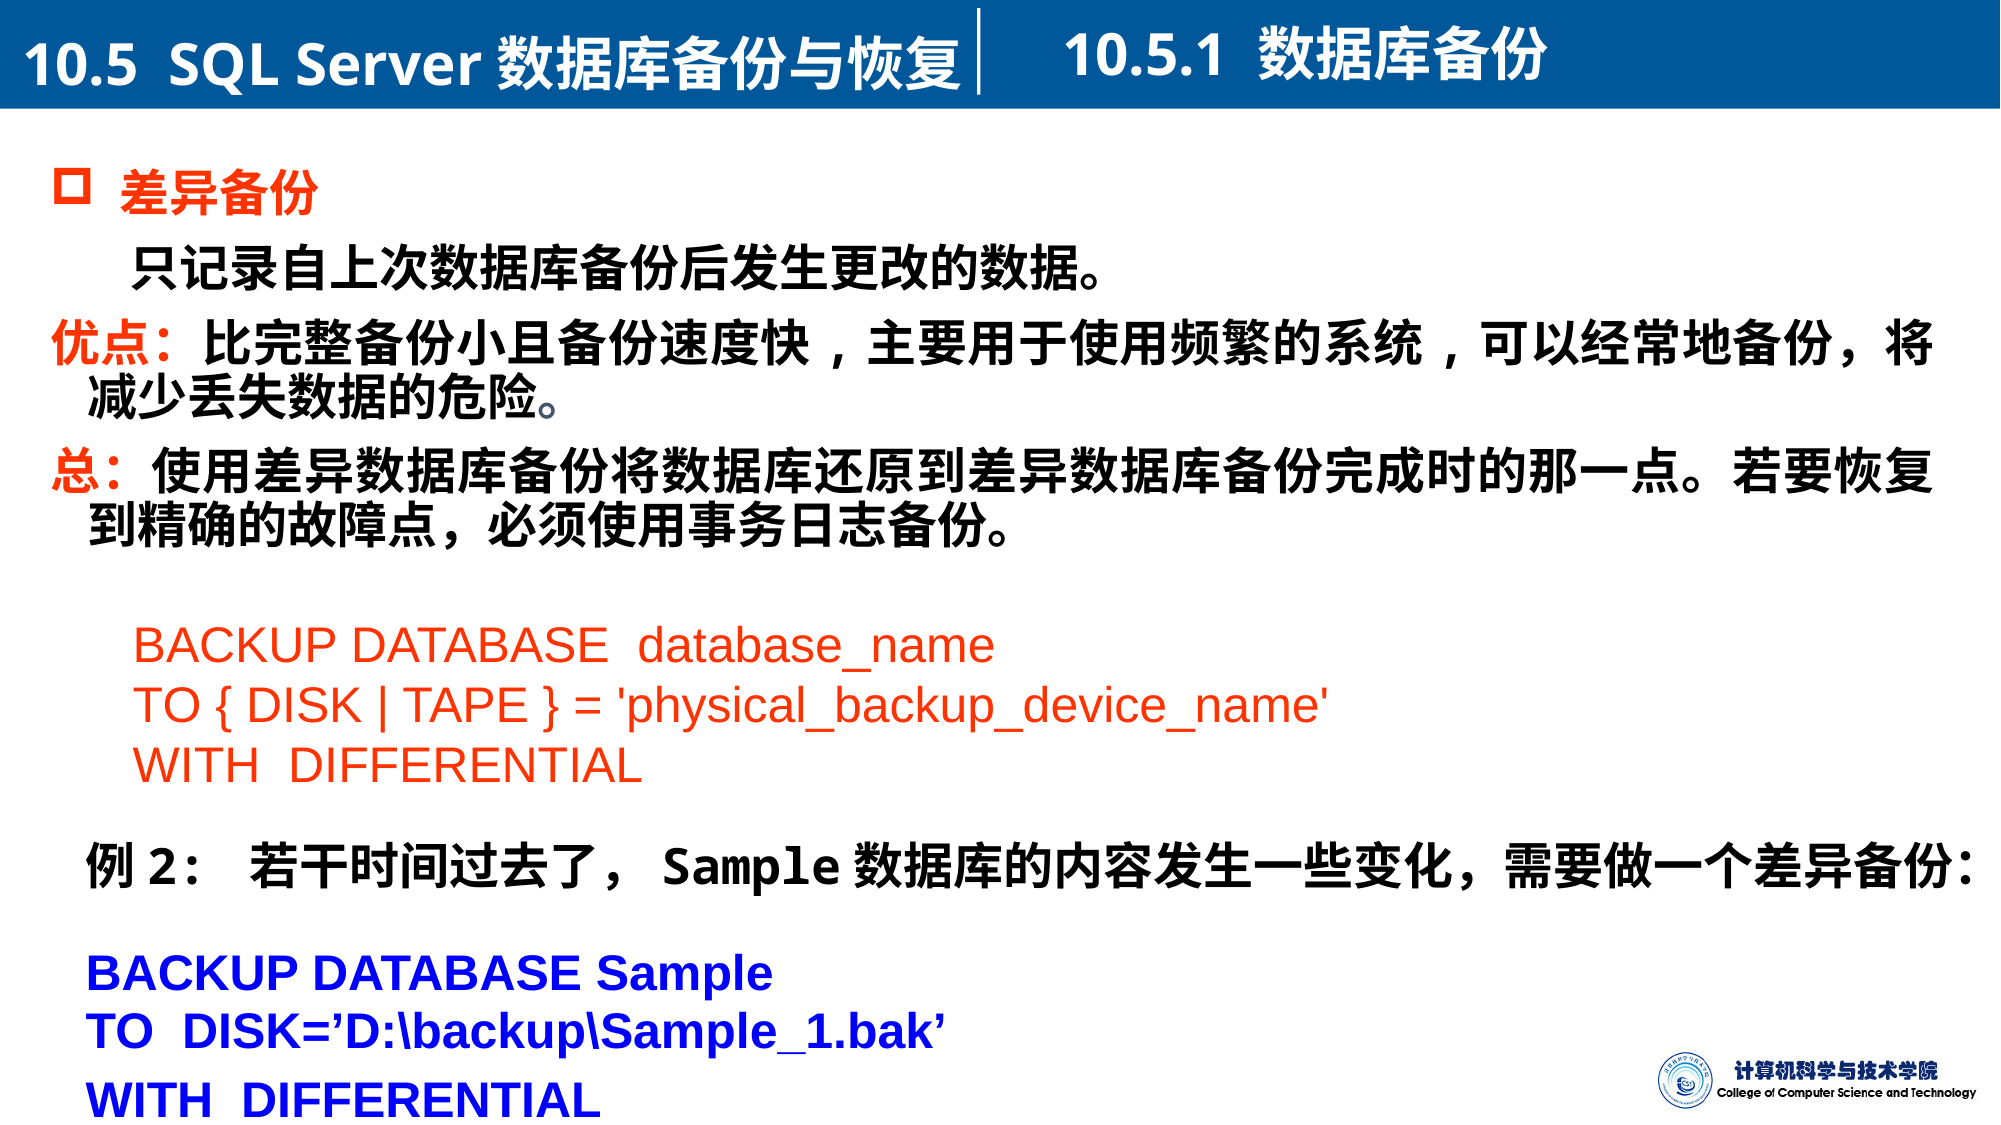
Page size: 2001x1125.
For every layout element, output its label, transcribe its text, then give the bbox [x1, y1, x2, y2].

picture [1658, 1083, 1982, 1110]
text_box BACKUP DATABASE database_name TO { DISK | TAPE } = 'physical_backup_device_name' WITH DIFFERENTIAL [117, 605, 1914, 801]
text_box 10.5.1 数据库备份 [1047, 9, 1605, 95]
text_box 10.5 SQL Server数据库备份与恢复 [7, 20, 978, 105]
text_box 例2: 若干时间过去了，Sample数据库的内容发生一些变化，需要做一个差异备份： BACKUP DATABASE Sample TO DISK=’D:\backup\Sample_1.bak’ WITH DIFFERENTIAL [70, 838, 2000, 1083]
list 差异备份 只记录自上次数据库备份后发生更改的数据。 优点：比完整备份小且备份速度快,主要用于使用频繁的系统,可以经常地备份，将减少丢失数据的危险。 总：使用差异数据库备份将数据库还原到差异数据库备份完成时的那一点。若要恢复到精确的故障点，必须使用事务日志备份。 [34, 160, 1950, 957]
